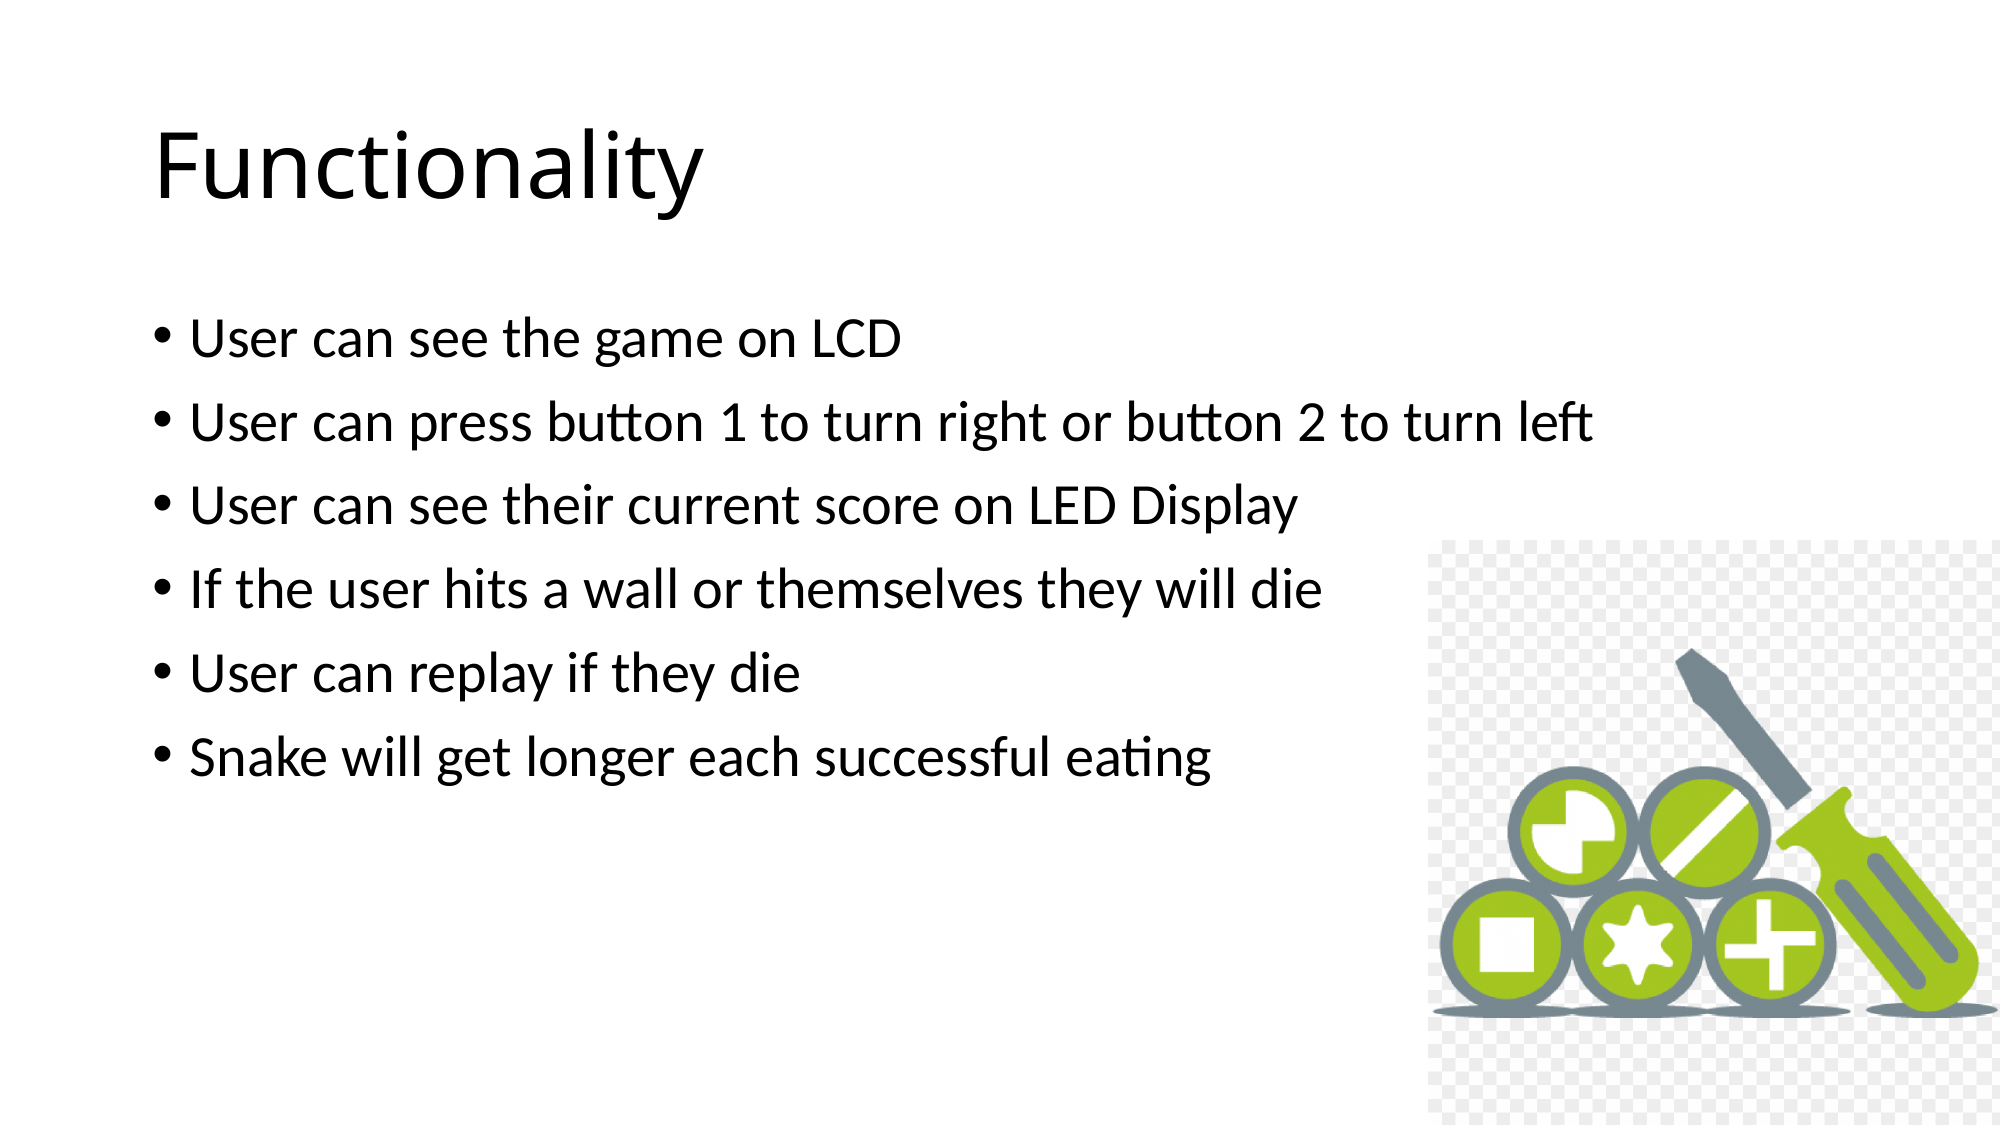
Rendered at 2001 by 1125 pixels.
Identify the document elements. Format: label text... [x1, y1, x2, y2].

title Functionality [137, 59, 1863, 278]
list User can see the game on LCD User can press button 1 to turn right or button 2 to turn left User can see their current score on LED Display If the user hits a wall or themselves they will die User can replay if they die Snake will get longer each successful eating [137, 299, 1863, 1014]
picture [1428, 540, 2000, 1125]
